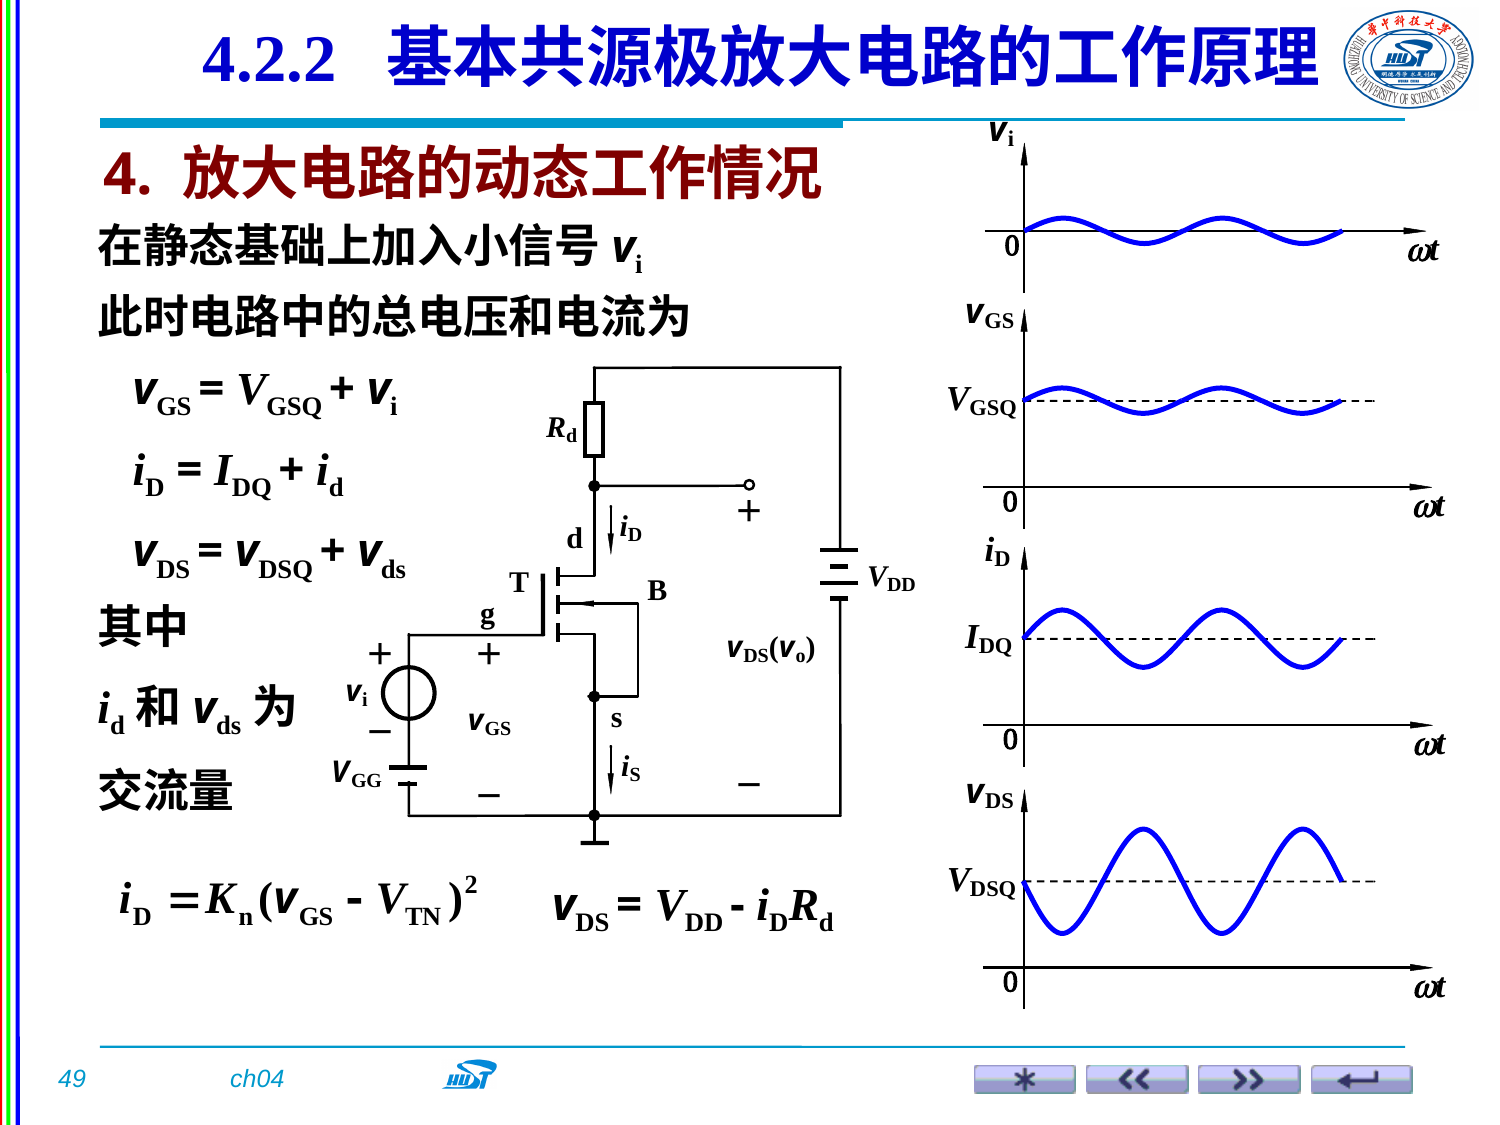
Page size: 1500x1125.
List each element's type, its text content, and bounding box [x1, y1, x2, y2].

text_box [941, 528, 1447, 770]
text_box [330, 365, 922, 847]
picture [1086, 1065, 1189, 1094]
picture [1198, 1065, 1301, 1094]
text_box vGS = VGSQ + vi iD = IDQ + id vDS = vDSQ + vds [117, 332, 550, 591]
text_box 4. 放大电路的动态工作情况 [88, 107, 982, 214]
text_box 4.2.2 基本共源极放大电路的工作原理 [123, 7, 1400, 102]
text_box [111, 865, 488, 937]
text_box 在静态基础上加入小信号vi [82, 190, 845, 263]
text_box 此时电路中的总电压和电流为 [82, 263, 845, 350]
picture [441, 1059, 497, 1089]
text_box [983, 107, 1441, 289]
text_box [941, 771, 1447, 1012]
picture [1340, 7, 1479, 111]
text_box 其中 id和vds为交流量 [82, 567, 313, 825]
picture [1311, 1065, 1413, 1094]
text_box vDS = VDD - iDRd [537, 848, 934, 945]
picture [974, 1065, 1076, 1094]
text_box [941, 290, 1447, 528]
